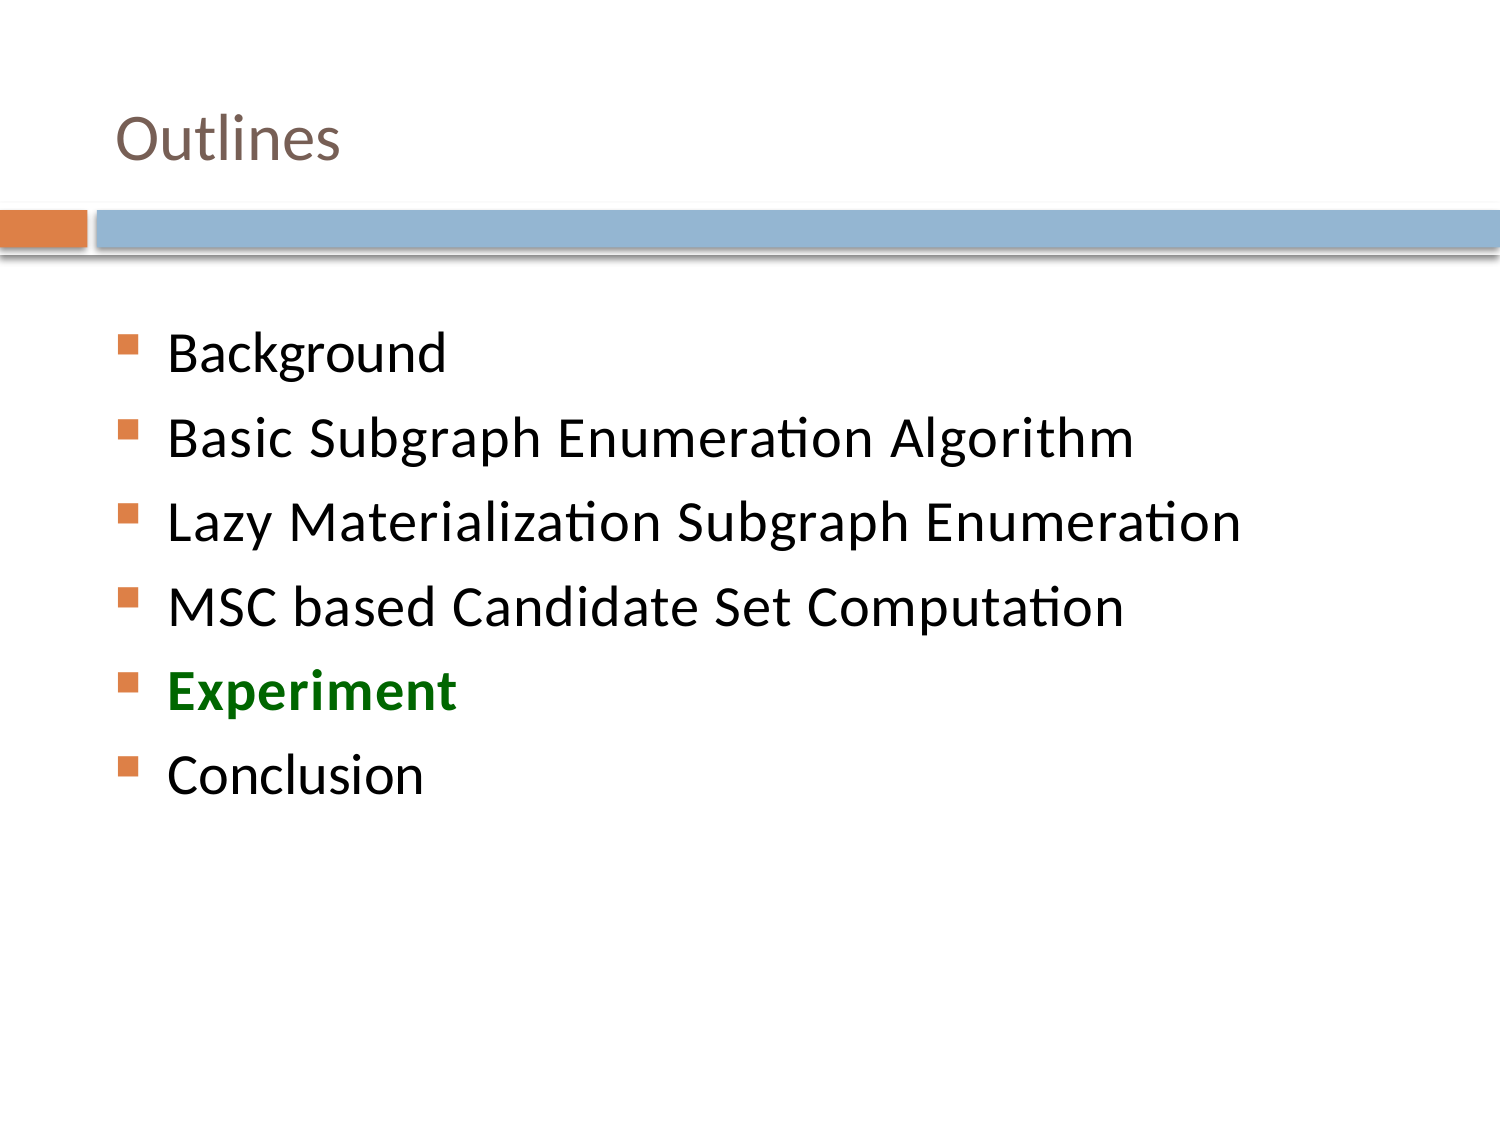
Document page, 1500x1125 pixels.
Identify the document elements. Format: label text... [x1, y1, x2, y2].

title Outlines [100, 19, 1438, 182]
list Background Basic Subgraph Enumeration Algorithm Lazy Materialization Subgraph Enumeration MSC based Candidate Set Computation Experiment Conclusion [100, 219, 1438, 979]
